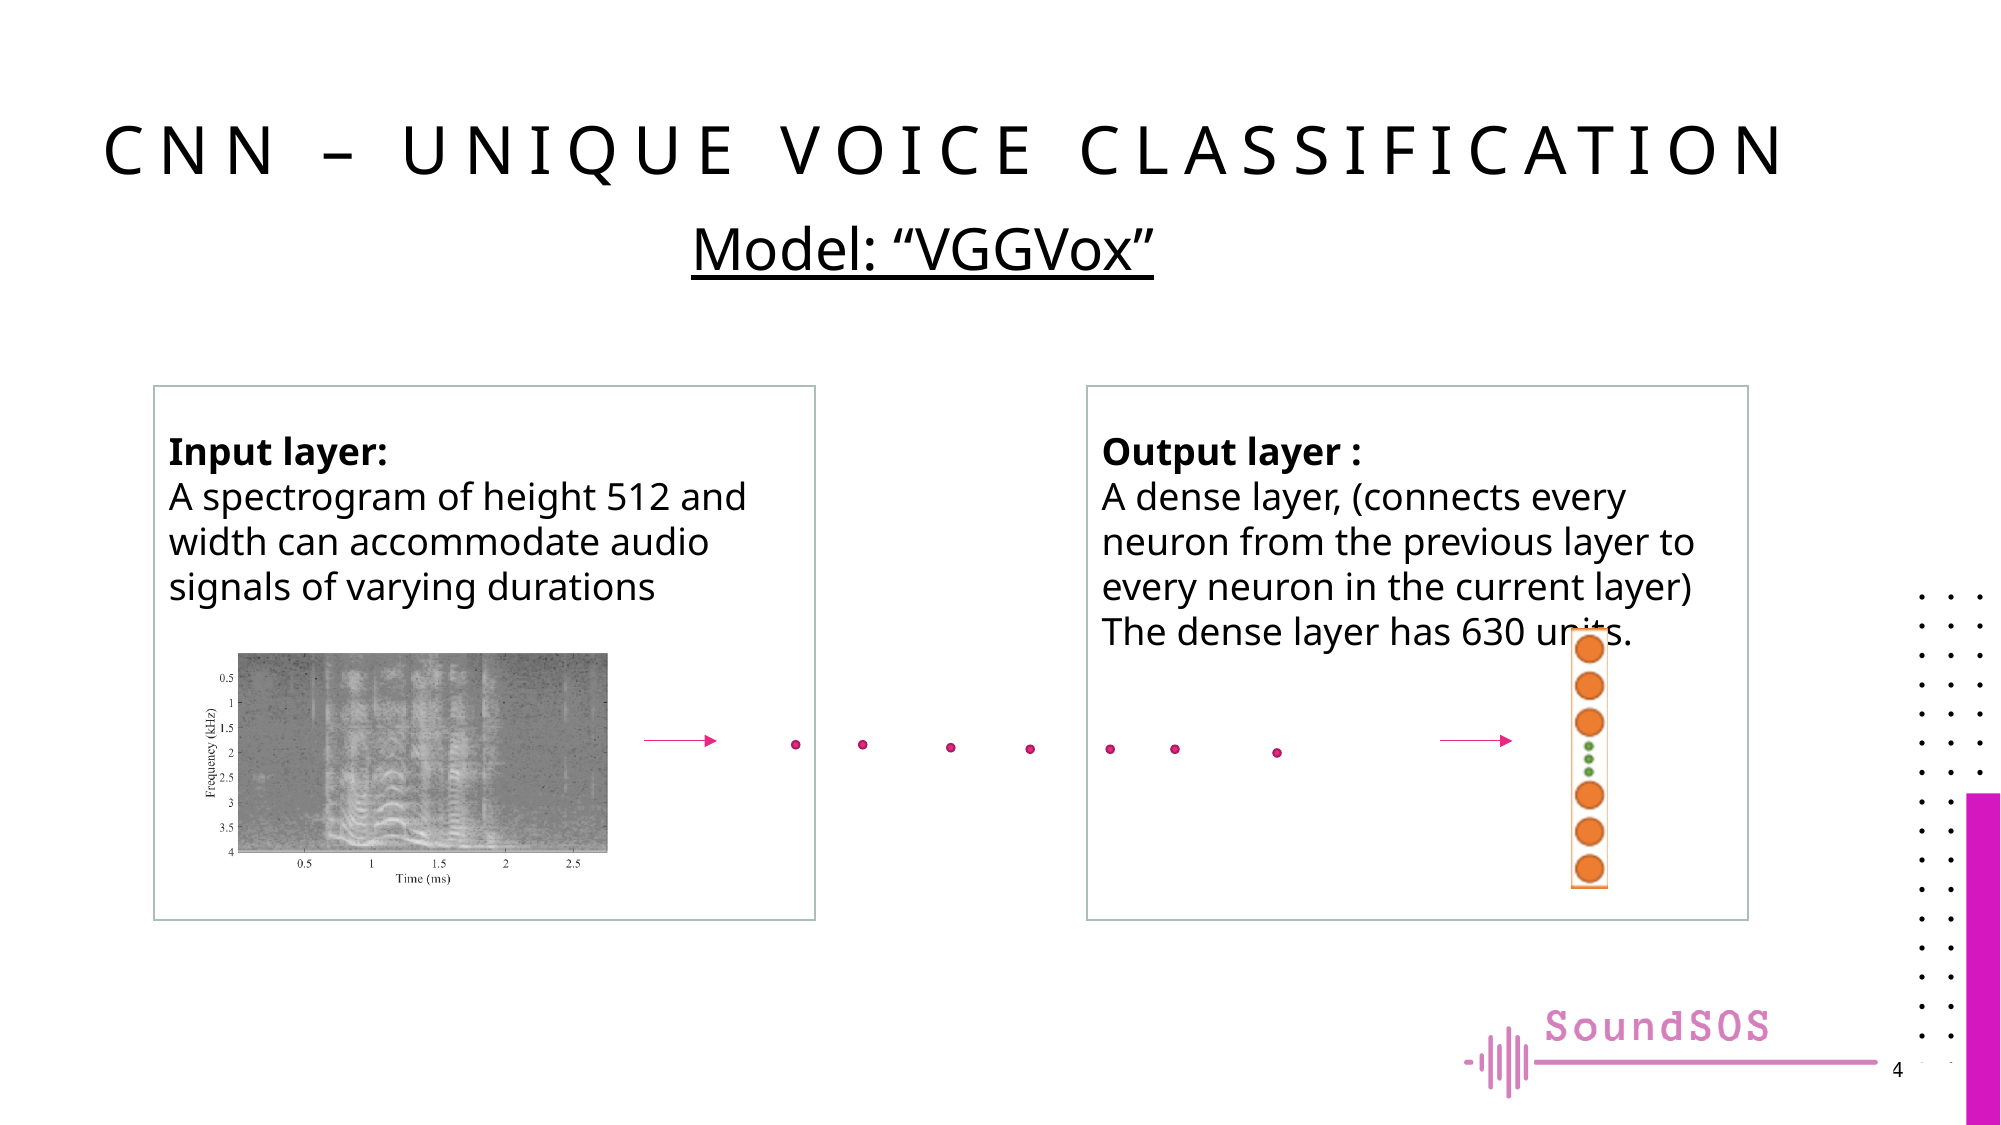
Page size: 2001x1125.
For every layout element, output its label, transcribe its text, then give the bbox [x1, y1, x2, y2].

picture [1571, 628, 1608, 889]
text_box [1025, 744, 1036, 755]
picture [1907, 582, 1994, 1064]
text_box [1272, 748, 1282, 758]
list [185, 652, 613, 889]
text_box Input layer: A spectrogram of height 512 and width can accommodate audio signals of varying durations : [153, 385, 816, 921]
text_box [1170, 744, 1180, 755]
text_box Model: “VGGVox” [676, 204, 1181, 335]
picture [1440, 979, 1894, 1107]
text_box Output layer : A dense layer, (connects every neuron from the previous layer to every neuron in the current layer) The dense layer has 630 units. : [1086, 385, 1749, 921]
text_box [790, 739, 801, 750]
title CNN – UNIQUE VOICE CLASSIFICATION [86, 0, 1878, 196]
slide_number 4 [1894, 1040, 1919, 1101]
text_box [857, 739, 868, 750]
text_box [1105, 744, 1116, 755]
text_box [945, 742, 956, 753]
